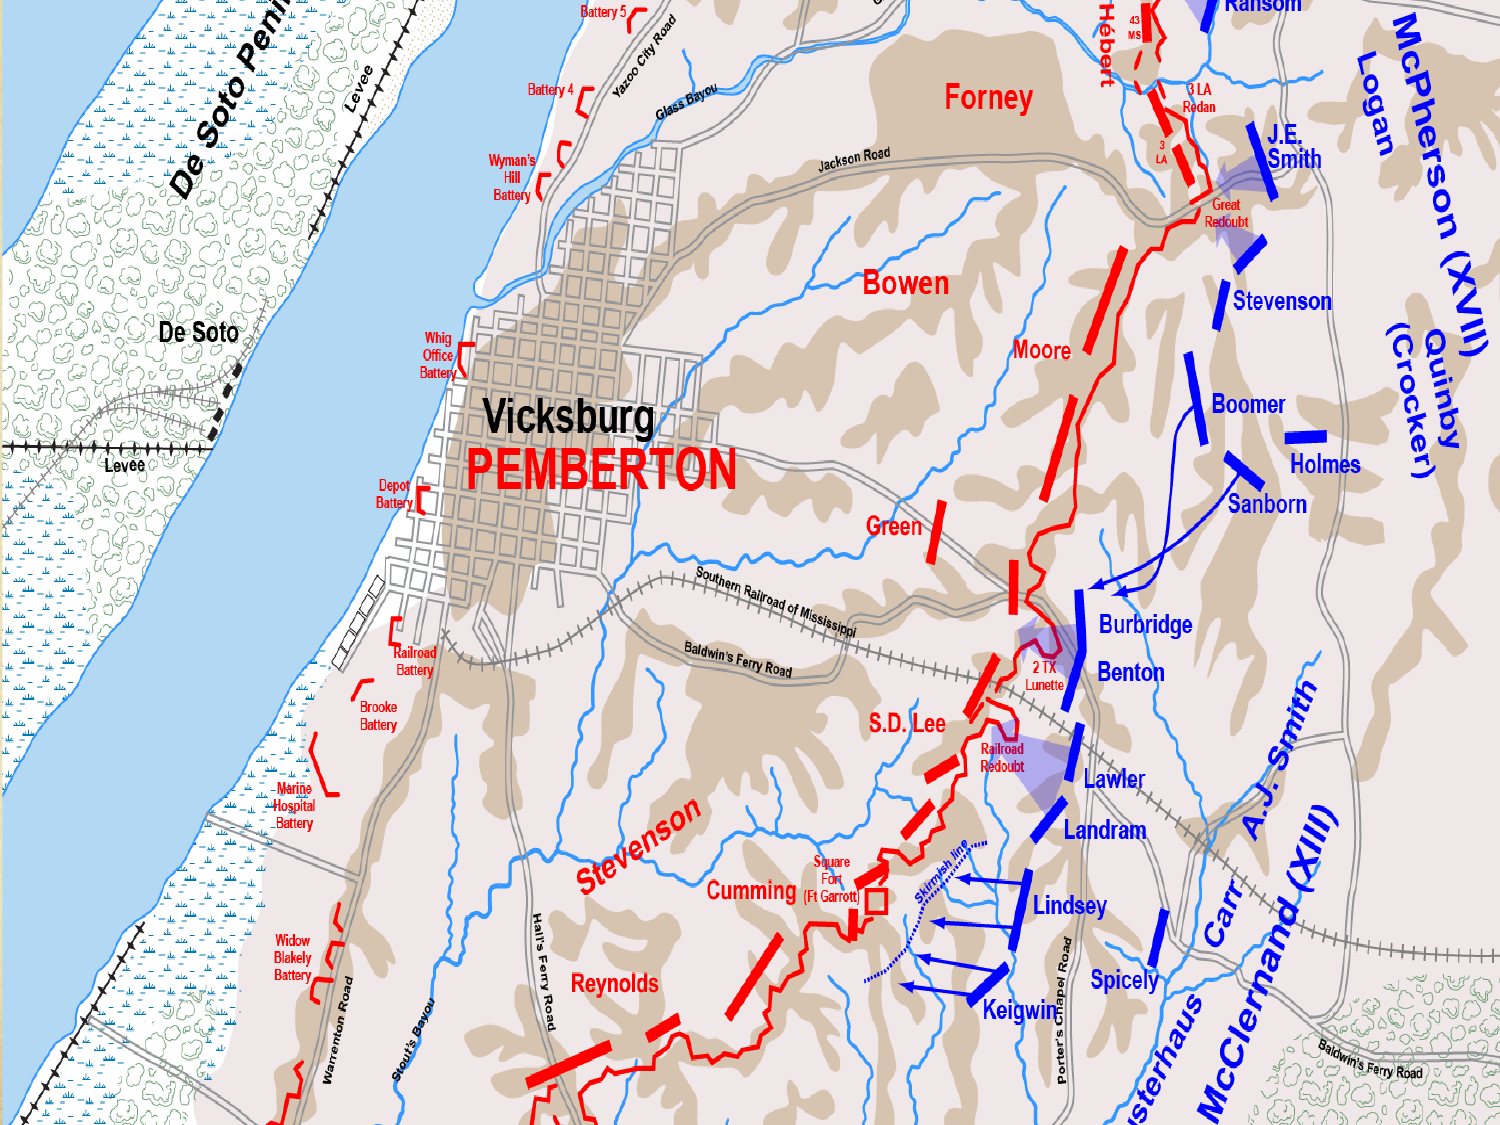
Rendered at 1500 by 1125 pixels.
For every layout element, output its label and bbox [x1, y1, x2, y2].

list [1, 0, 1500, 1125]
